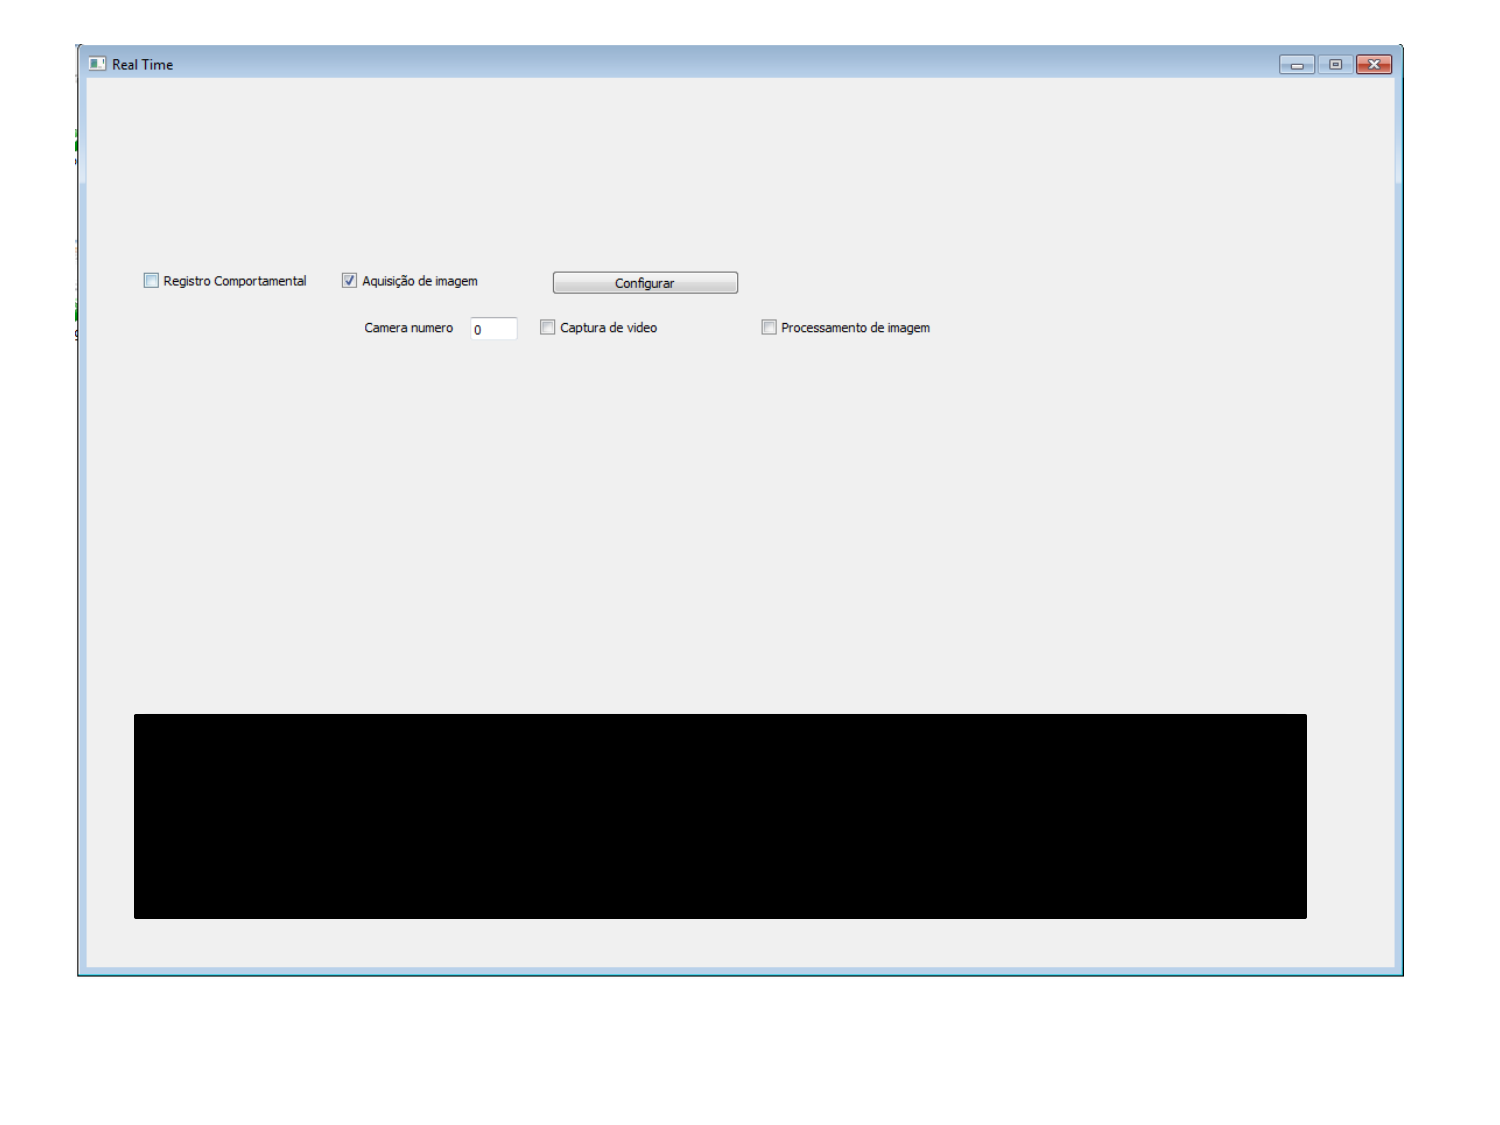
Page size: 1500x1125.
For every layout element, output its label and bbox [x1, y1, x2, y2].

list [74, 44, 1404, 979]
